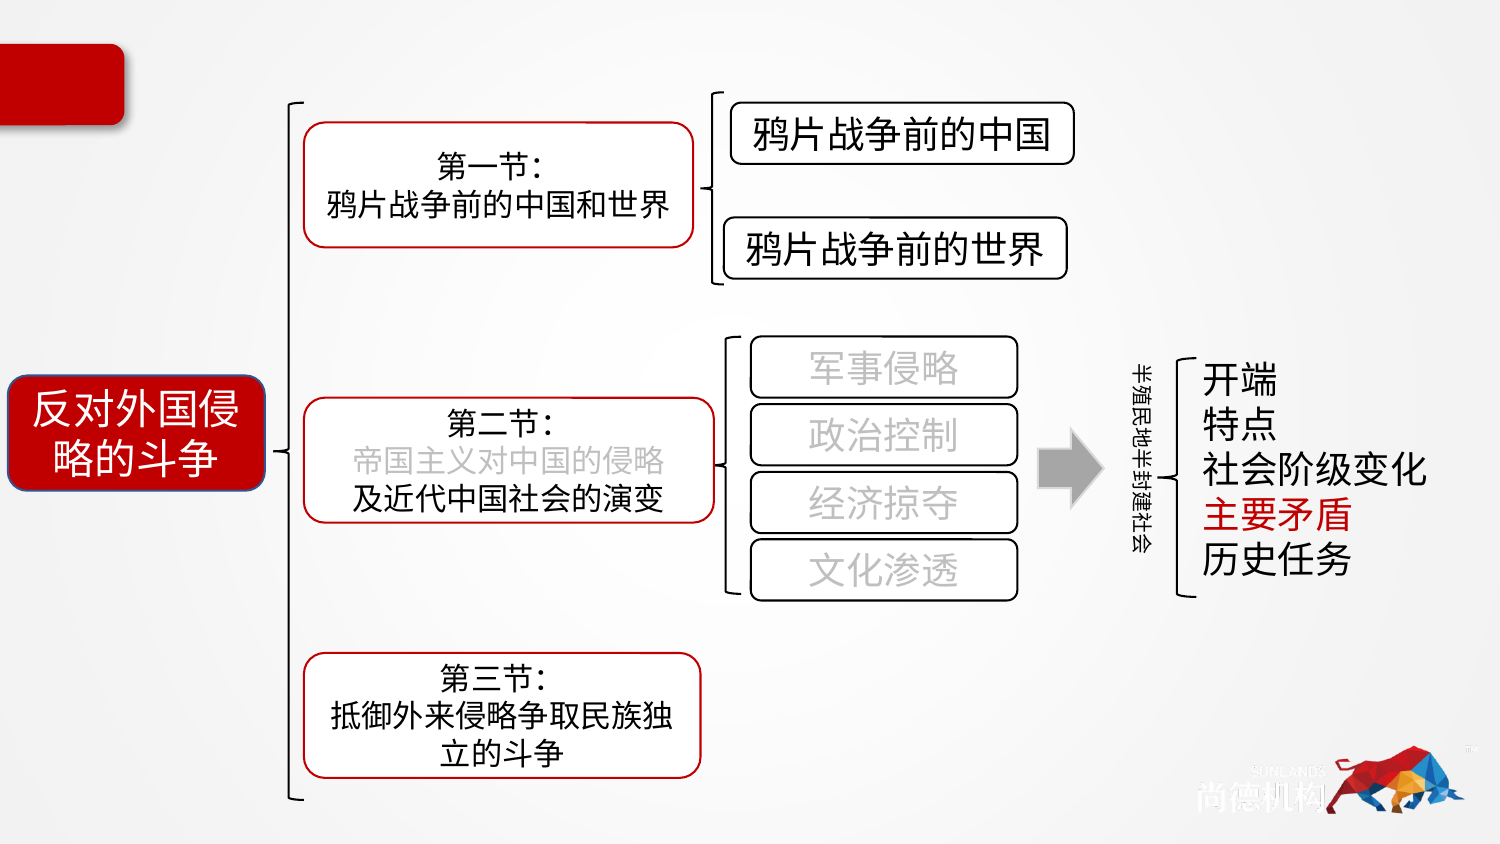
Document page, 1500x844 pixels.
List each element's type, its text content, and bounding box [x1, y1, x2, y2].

text_box 半殖民地半封建社会 [1107, 349, 1164, 653]
text_box 第二节： 帝国主义对中国的侵略 及近代中国社会的演变 [302, 396, 715, 524]
text_box 文化渗透 [749, 538, 1019, 602]
text_box [1036, 426, 1106, 511]
text_box 第一节： 鸦片战争前的中国和世界 [302, 121, 695, 249]
text_box 鸦片战争前的世界 [722, 216, 1068, 280]
picture [0, 0, 1500, 844]
text_box [700, 91, 724, 286]
text_box 经济掠夺 [749, 470, 1019, 535]
text_box [1157, 357, 1197, 598]
text_box 反对外国侵略的斗争 [6, 374, 266, 492]
text_box 军事侵略 [749, 335, 1019, 399]
text_box 鸦片战争前的中国 [729, 101, 1075, 165]
text_box 第三节： 抵御外来侵略争取民族独立的斗争 [302, 651, 702, 779]
text_box 政治控制 [749, 403, 1019, 467]
text_box [715, 335, 742, 595]
text_box 开端 特点 社会阶级变化 主要矛盾 历史任务 [1187, 349, 1483, 589]
text_box [273, 101, 304, 801]
